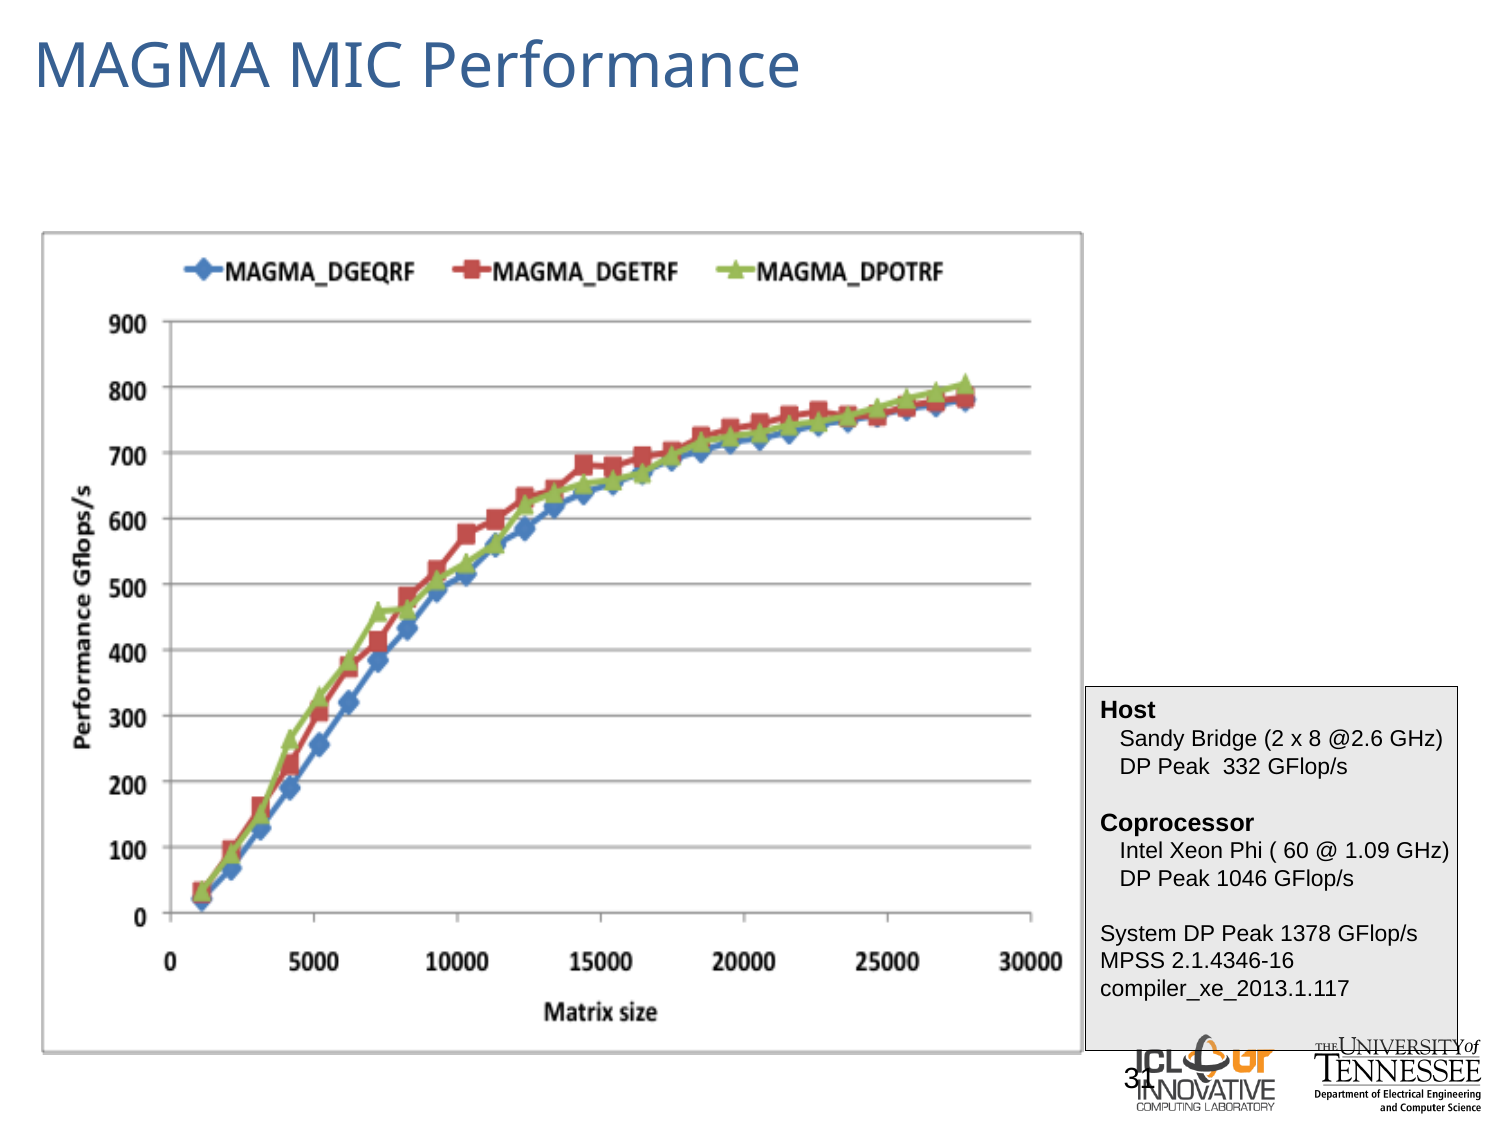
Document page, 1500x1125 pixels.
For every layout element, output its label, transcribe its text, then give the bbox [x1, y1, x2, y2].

slide_number 31 [1108, 1052, 1459, 1113]
text_box Host Sandy Bridge (2 x 8 @2.6 GHz) DP Peak 332 GFlop/s Coprocessor Intel Xeon Phi ( 60 @ 1.09 GHz) DP Peak 1046 GFlop/s System DP Peak 1378 GFlop/s MPSS 2.1.4346-16 compiler_xe_2013.1.117 [1088, 686, 1458, 1051]
picture [41, 230, 1084, 1055]
title MAGMA MIC Performance [18, 29, 1369, 111]
picture [1313, 1037, 1482, 1114]
